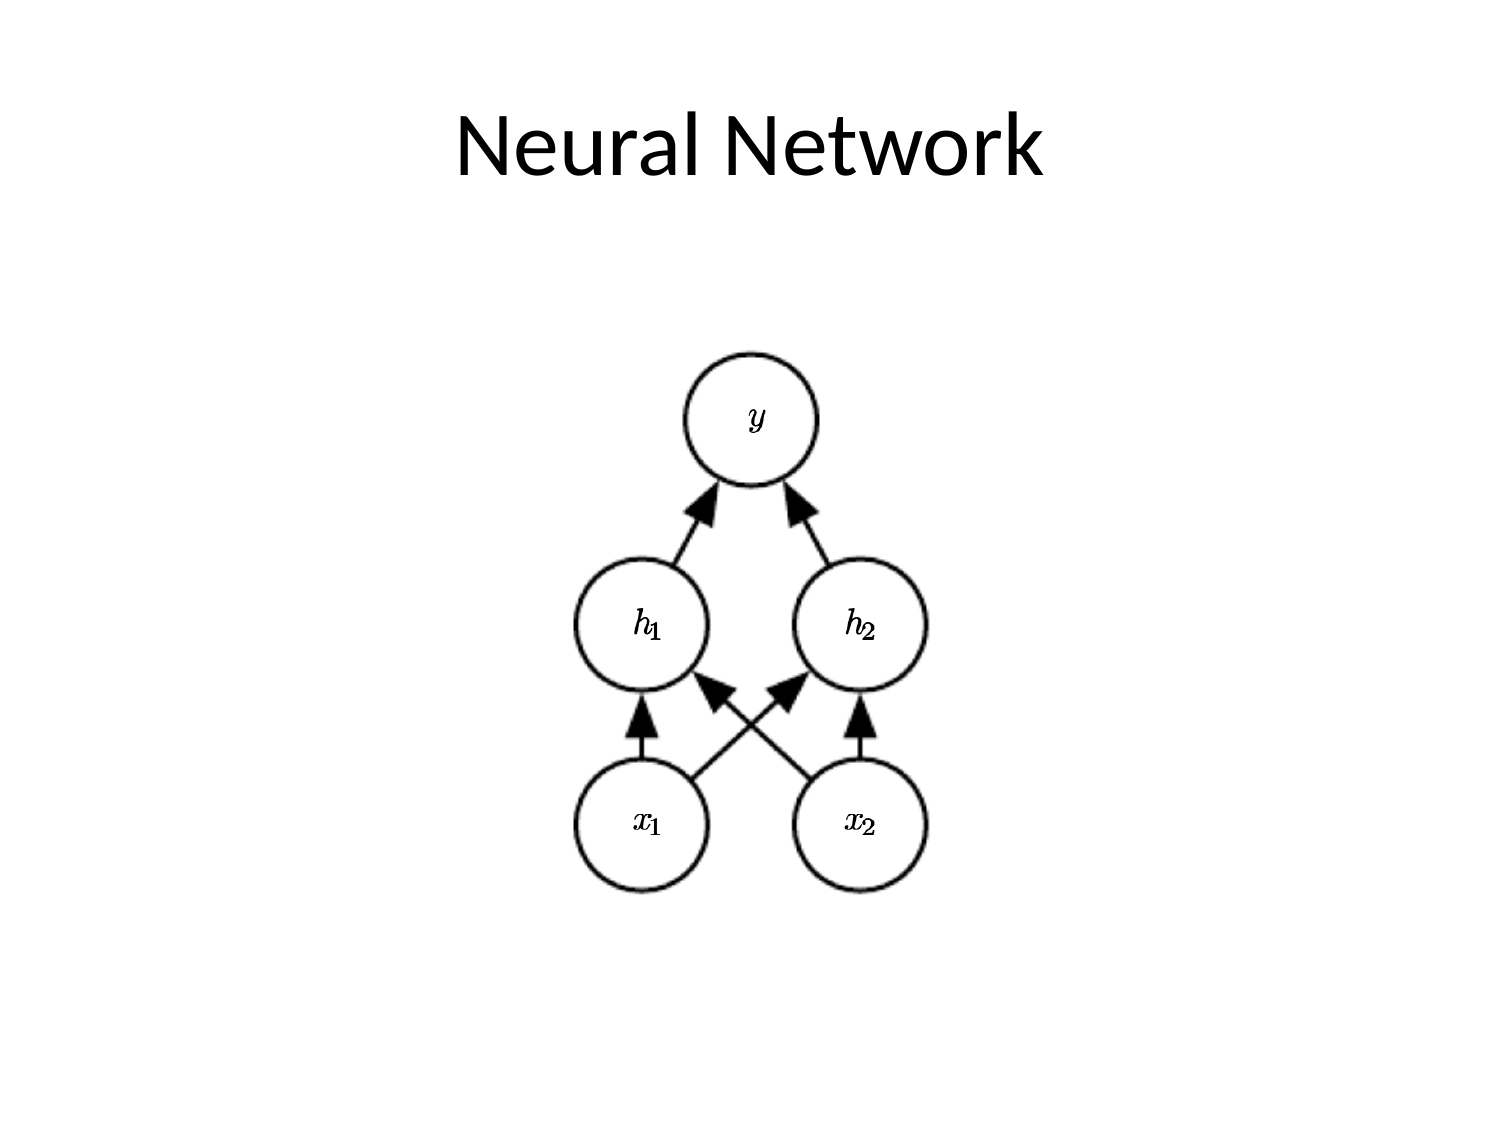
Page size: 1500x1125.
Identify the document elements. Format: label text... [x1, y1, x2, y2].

picture [531, 338, 968, 918]
title Neural Network [75, 45, 1425, 233]
